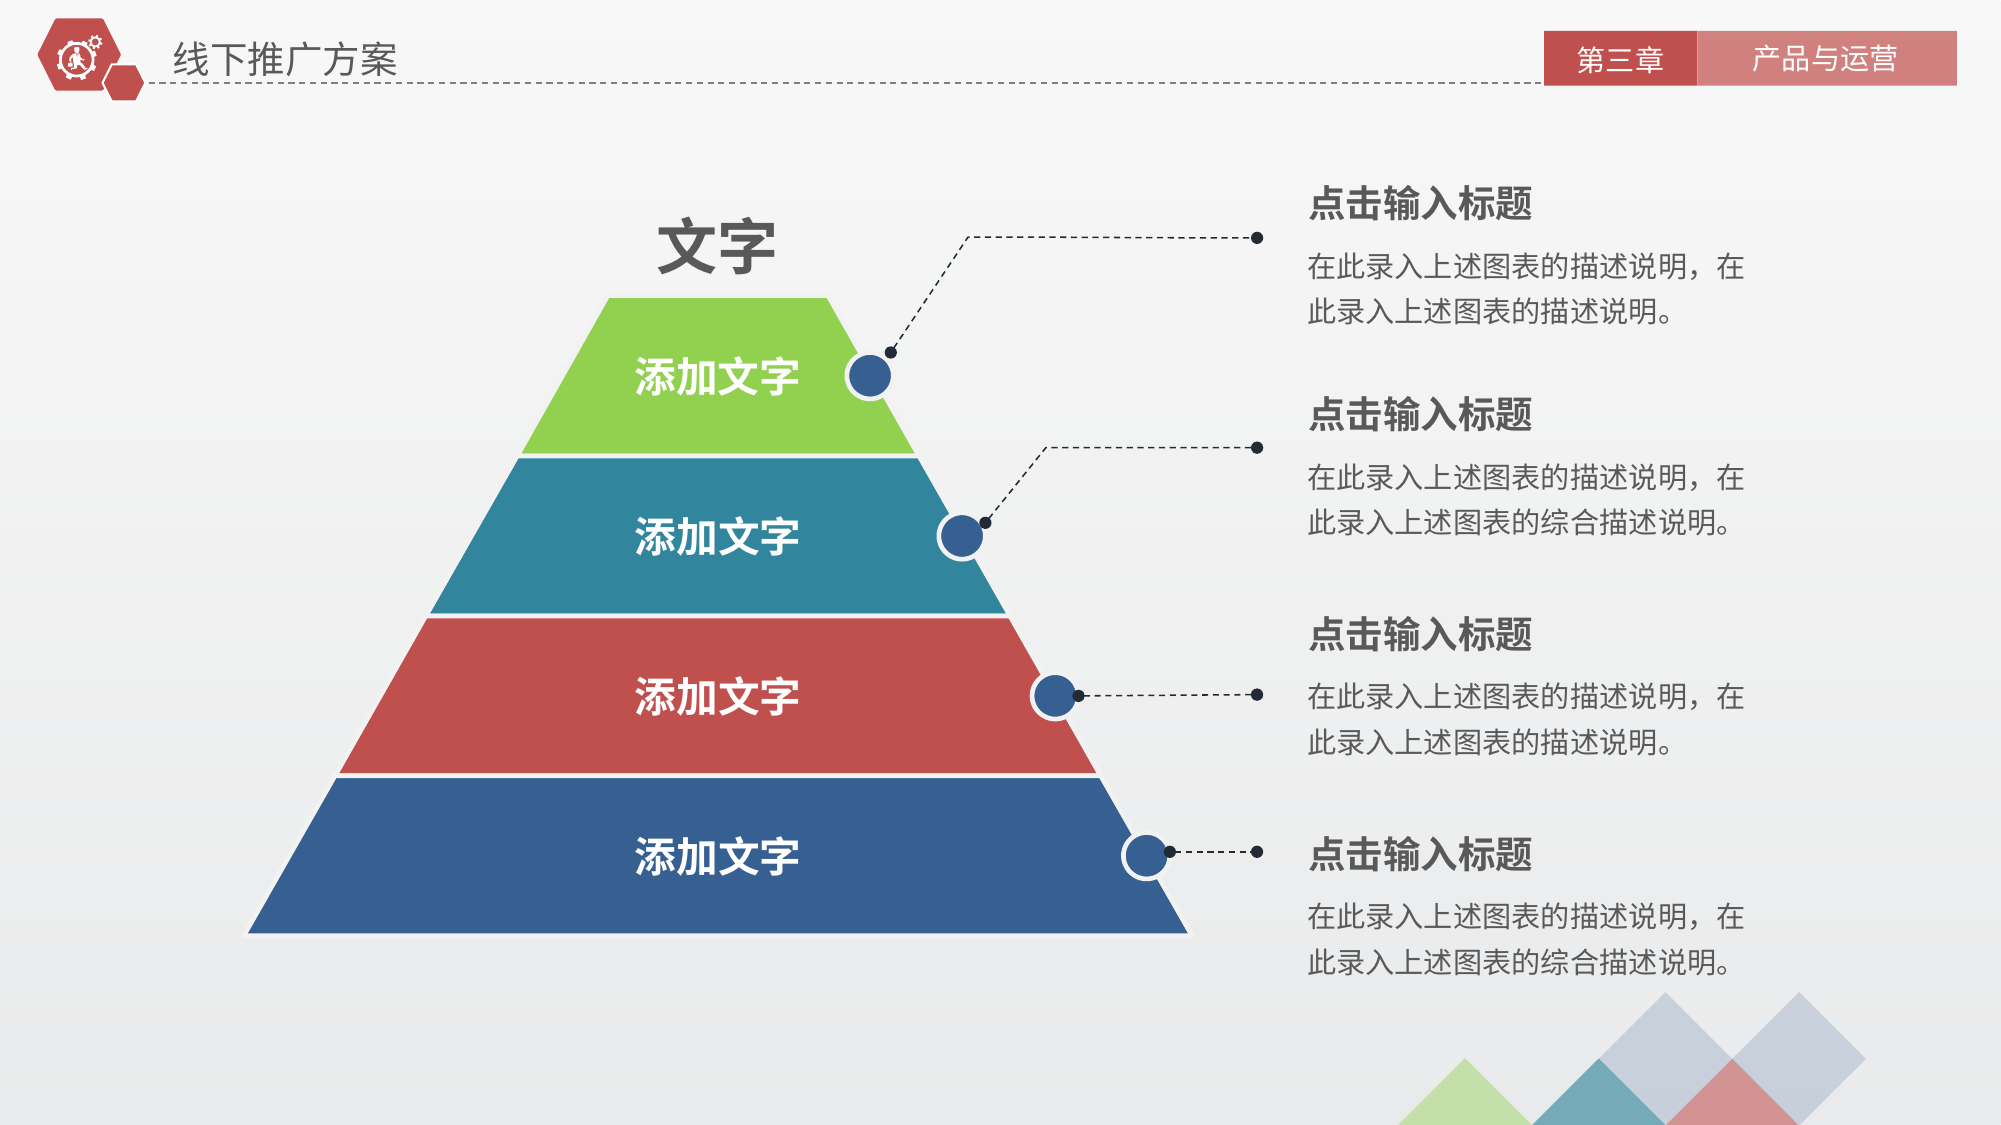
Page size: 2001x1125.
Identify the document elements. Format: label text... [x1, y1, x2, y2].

text_box [1695, 29, 1959, 88]
text_box [1243, 441, 1264, 454]
text_box 线下推广方案 [161, 30, 469, 82]
text_box [936, 510, 988, 562]
text_box 添加文字 [483, 825, 953, 886]
text_box 点击输入标题 [1293, 383, 1549, 440]
text_box [1730, 989, 1869, 1125]
text_box [1544, 83, 1695, 88]
text_box [56, 34, 103, 81]
text_box 文字 [641, 200, 794, 290]
text_box [37, 18, 121, 91]
text_box 产品与运营 [1695, 34, 1956, 82]
text_box 在此录入上述图表的描述说明，在此录入上述图表的描述说明。 [1292, 660, 1782, 767]
text_box 在此录入上述图表的描述说明，在此录入上述图表的描述说明。 [1292, 230, 1782, 336]
text_box 添加文字 [483, 665, 953, 726]
text_box [1121, 830, 1172, 882]
text_box [425, 455, 1011, 616]
text_box [243, 775, 1193, 936]
text_box 点击输入标题 [1293, 172, 1549, 230]
text_box 点击输入标题 [1293, 823, 1549, 880]
text_box [1596, 989, 1732, 1125]
text_box [335, 616, 1101, 775]
text_box 在此录入上述图表的描述说明，在此录入上述图表的综合描述说明。 [1292, 880, 1782, 987]
text_box [1671, 1063, 1794, 1125]
text_box [1029, 670, 1080, 722]
text_box 点击输入标题 [1293, 603, 1549, 660]
text_box [1542, 29, 1695, 82]
text_box [579, 295, 857, 345]
text_box 添加文字 [564, 345, 871, 406]
text_box [517, 373, 919, 455]
text_box [979, 513, 993, 529]
text_box [884, 342, 898, 359]
text_box [1529, 1058, 1660, 1125]
text_box 第三章 [1544, 36, 1698, 83]
text_box [844, 350, 896, 402]
text_box 添加文字 [538, 505, 898, 566]
text_box [1396, 1056, 1532, 1125]
text_box [1246, 231, 1264, 245]
text_box 在此录入上述图表的描述说明，在此录入上述图表的综合描述说明。 [1292, 440, 1782, 547]
text_box [100, 62, 148, 104]
